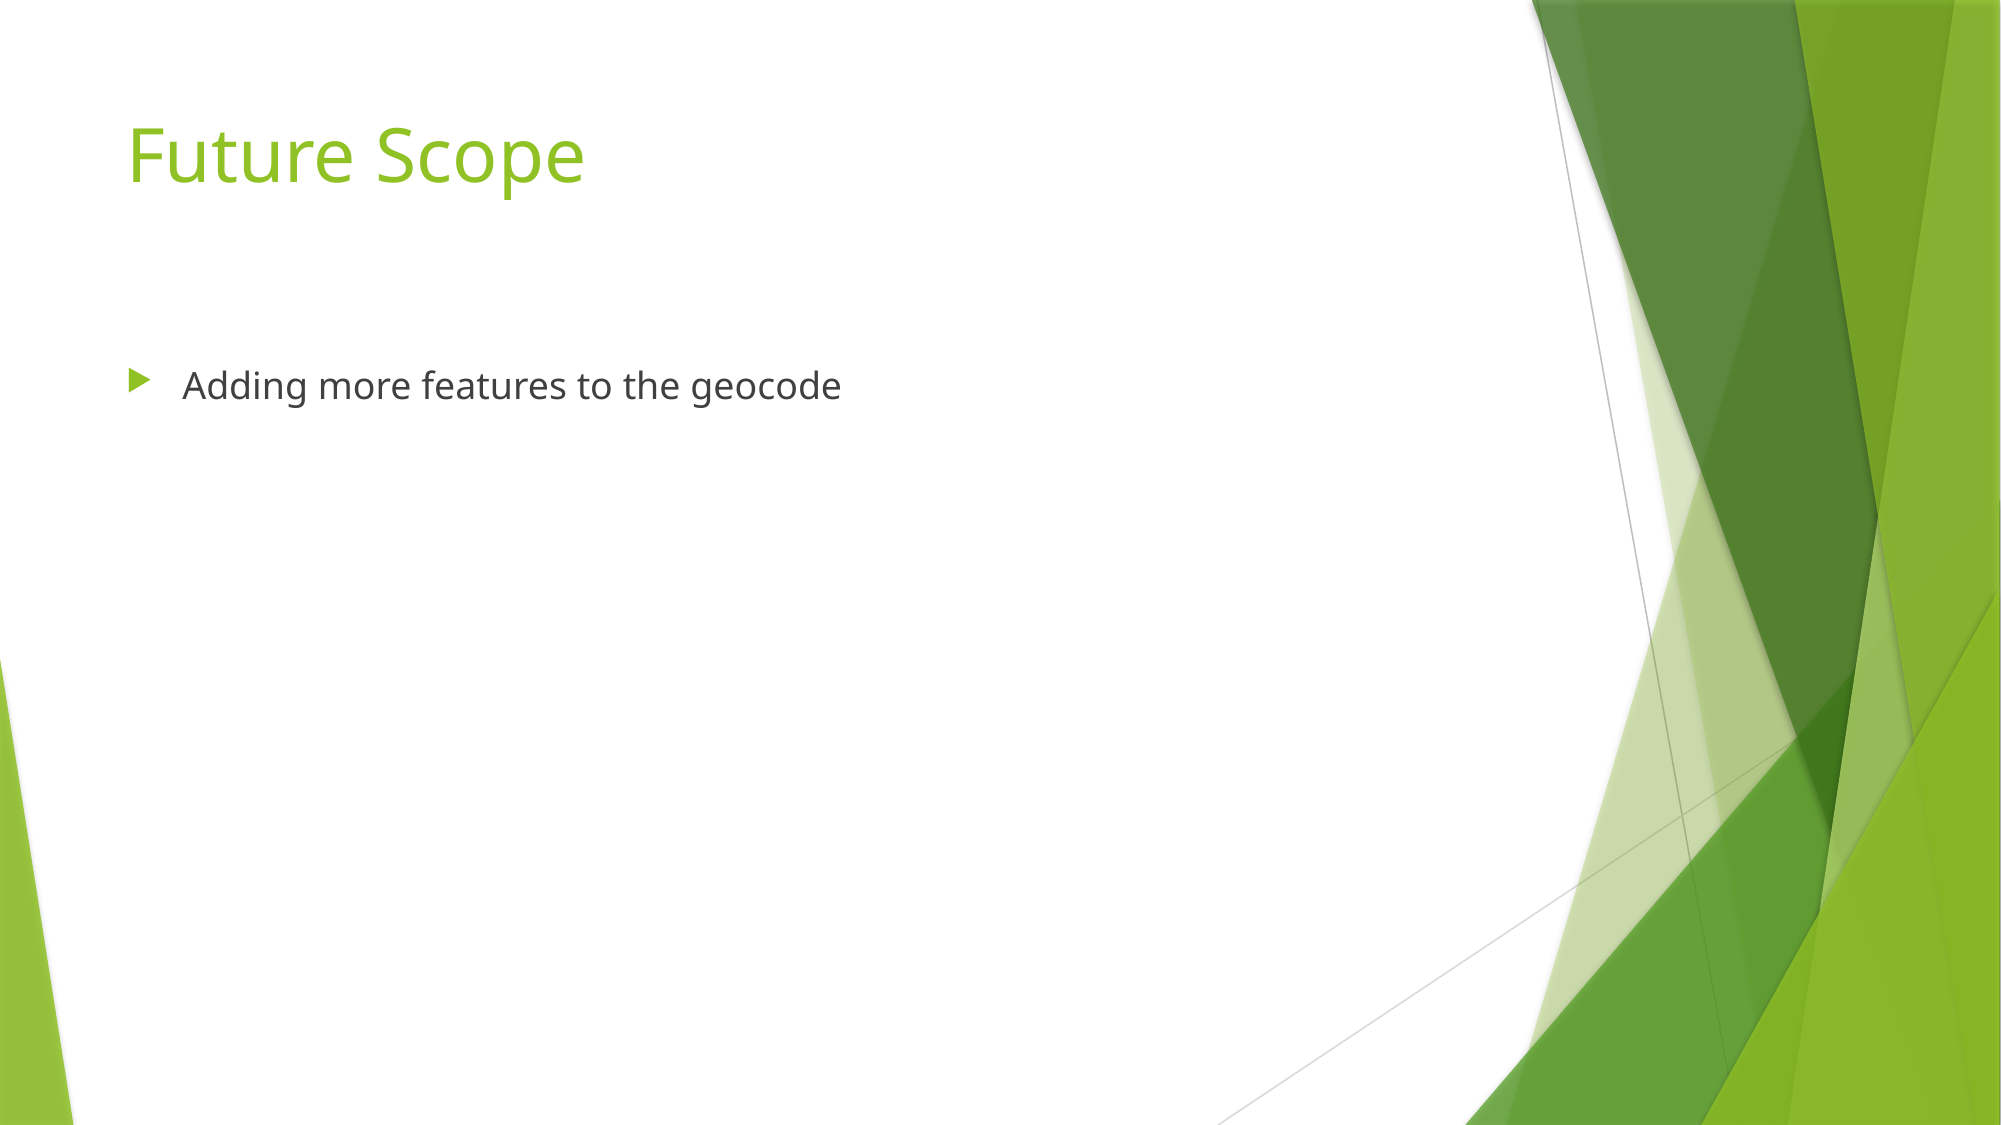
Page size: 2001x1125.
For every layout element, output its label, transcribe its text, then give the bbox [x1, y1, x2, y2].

title Future Scope [111, 99, 1522, 317]
list Adding more features to the geocode [111, 354, 1522, 992]
